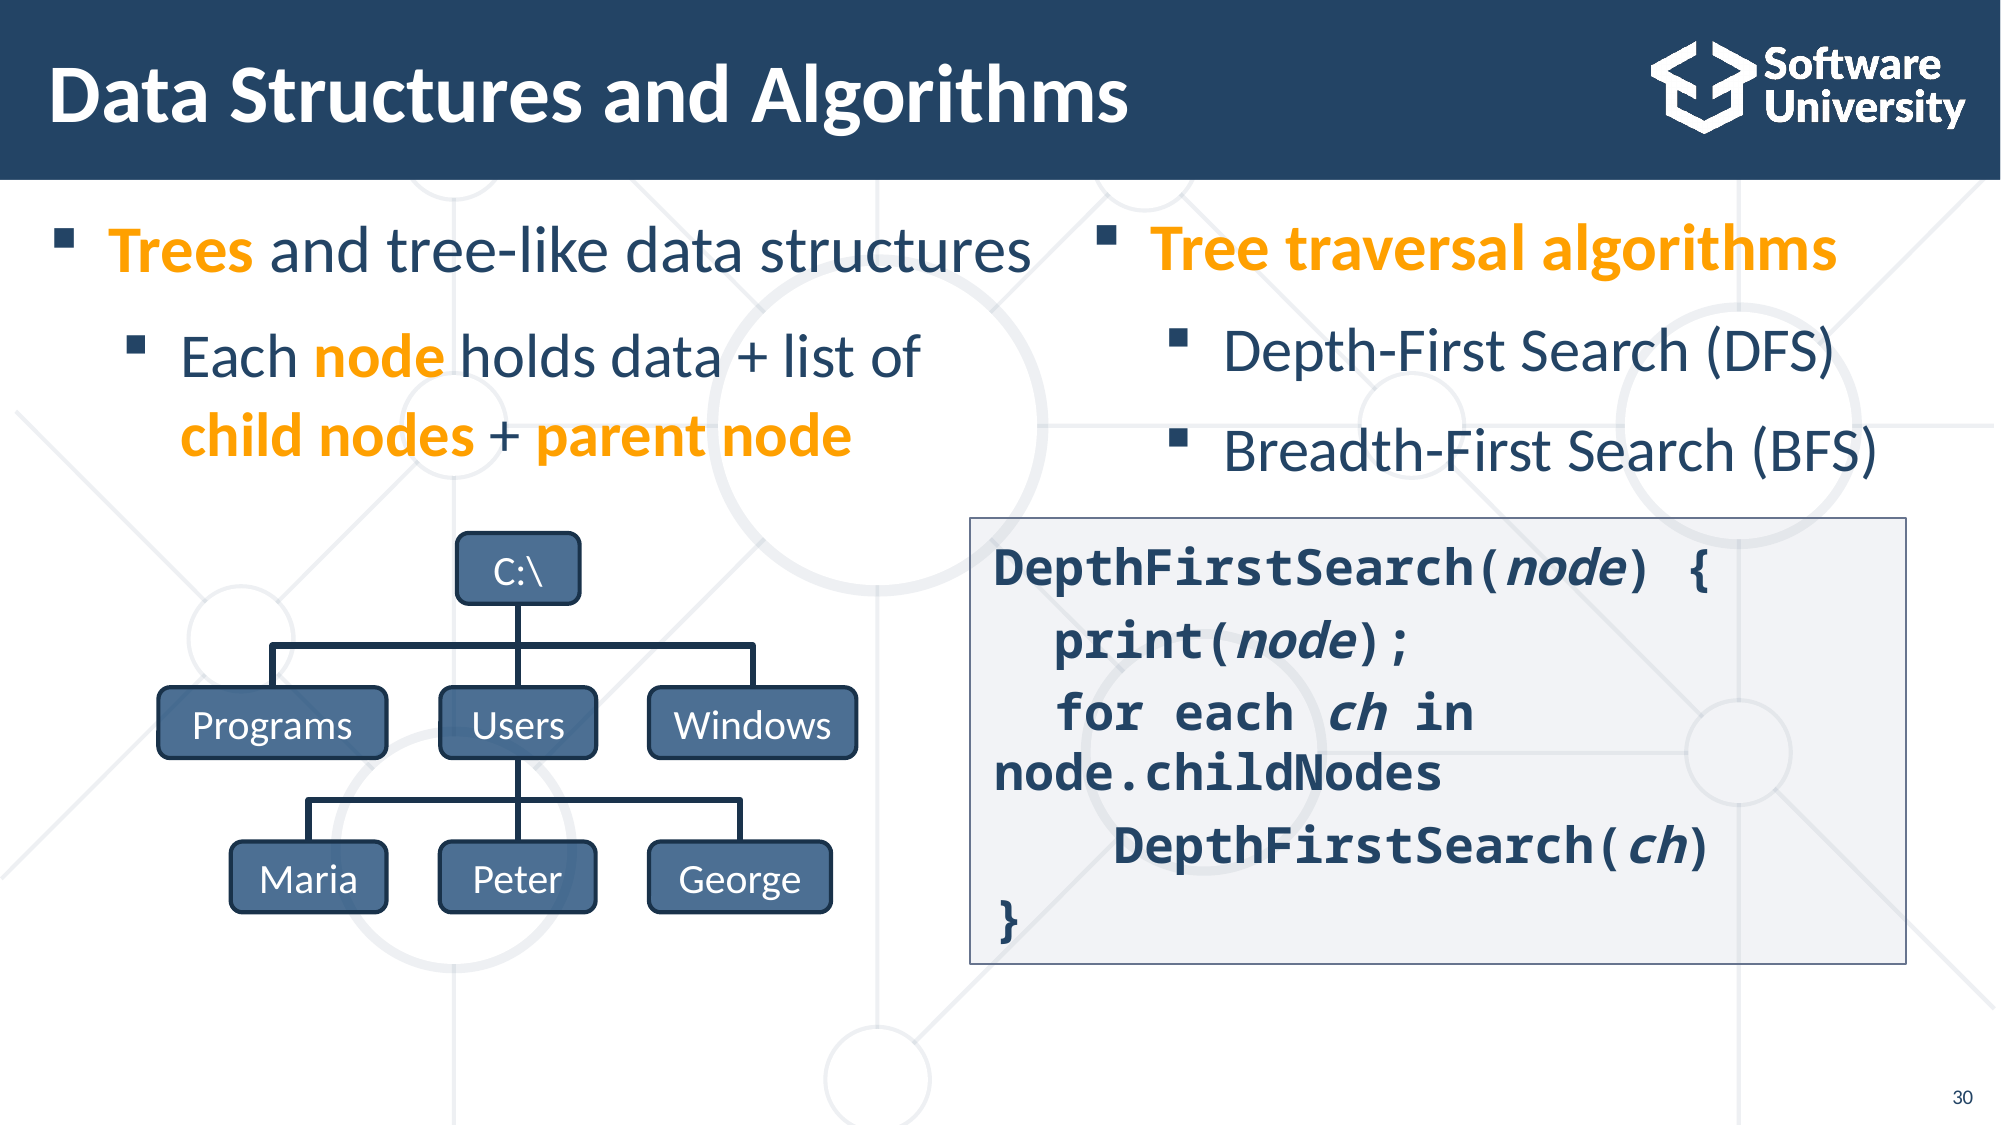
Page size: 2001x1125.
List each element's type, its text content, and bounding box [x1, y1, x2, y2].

title Data Structures and Algorithms [31, 16, 1625, 162]
text_box Tree traversal algorithms Depth-First Search (DFS) Breadth-First Search (BFS) [1073, 197, 1973, 1105]
slide_number 30 [1927, 1067, 1989, 1117]
list Trees and tree-like data structures Each node holds data + list of child nodes + parent node [31, 196, 1074, 1104]
text_box DepthFirstSearch(node) { print(node); for each ch in node.childNodes DepthFirstSearch(ch) } [970, 518, 1906, 964]
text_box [158, 532, 857, 913]
picture [1651, 41, 1966, 134]
